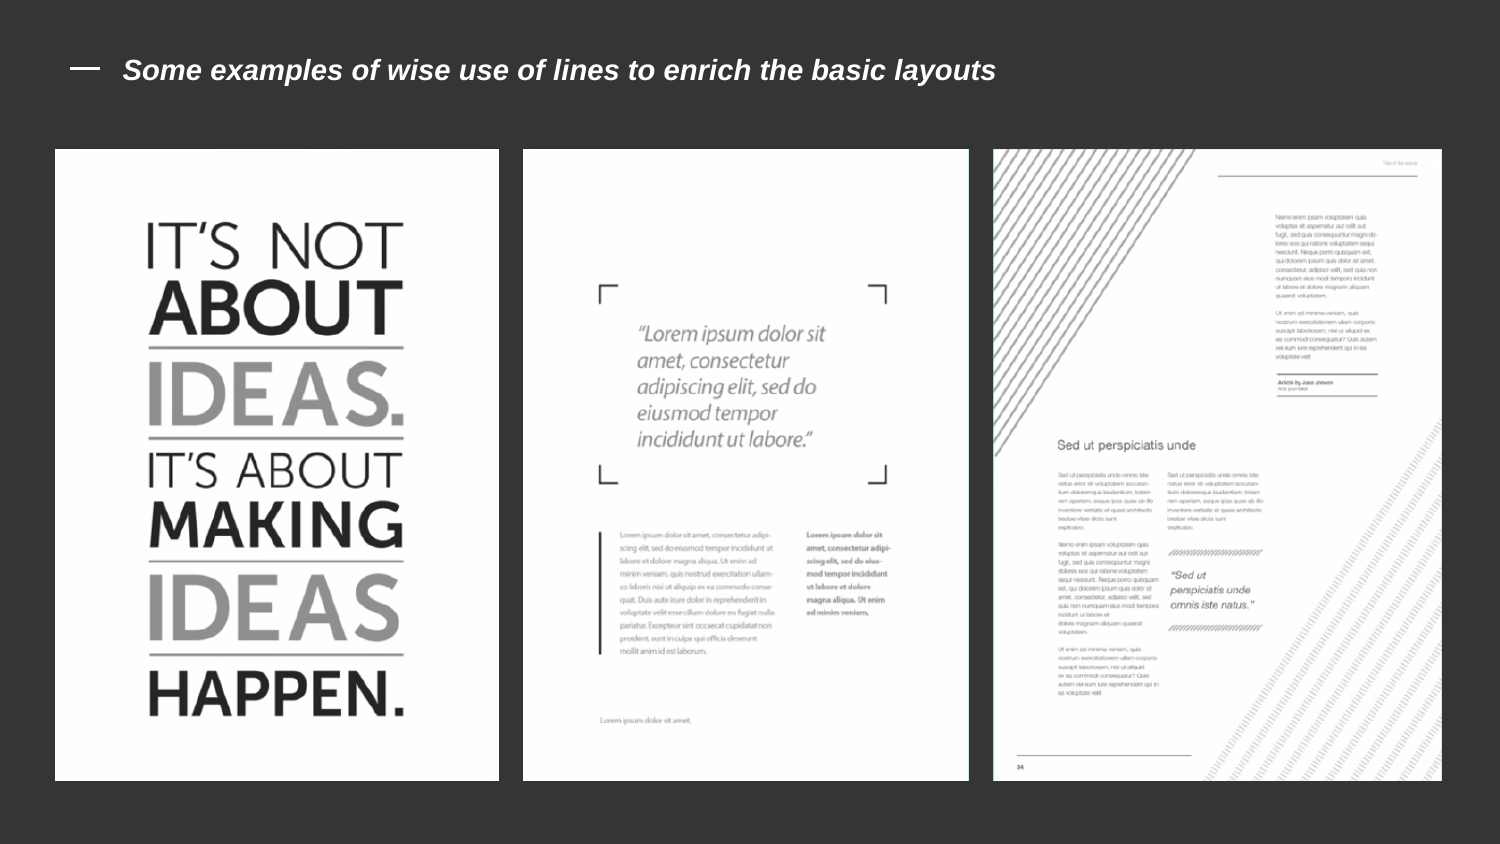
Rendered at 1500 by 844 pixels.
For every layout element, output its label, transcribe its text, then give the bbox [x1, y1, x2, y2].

picture [993, 149, 1442, 781]
text_box Some examples of wise use of lines to enrich the basic layouts [107, 35, 1198, 164]
picture [523, 149, 969, 781]
picture [54, 149, 499, 781]
